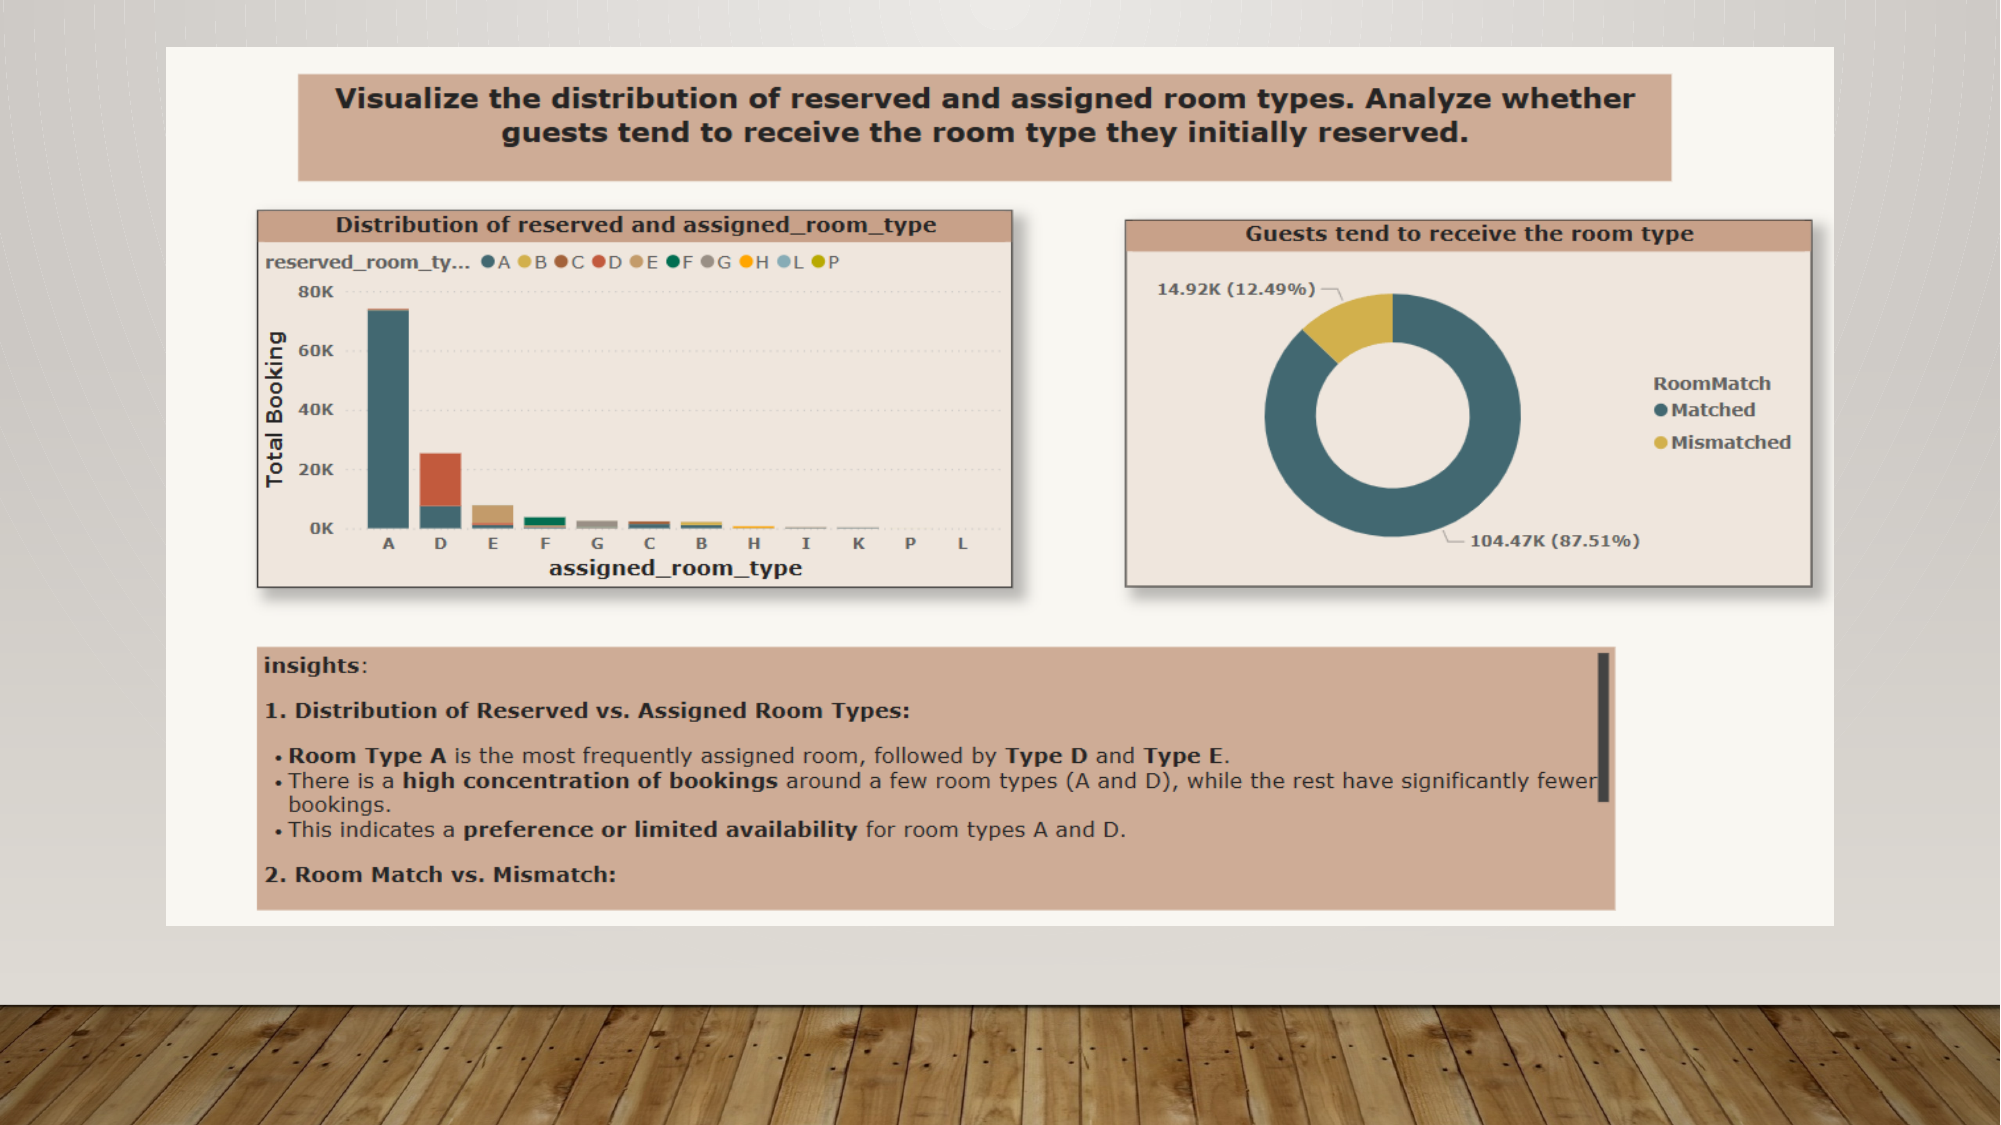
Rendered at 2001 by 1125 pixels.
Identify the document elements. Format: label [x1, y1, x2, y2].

picture [166, 47, 1834, 926]
picture [0, 1005, 2000, 1125]
